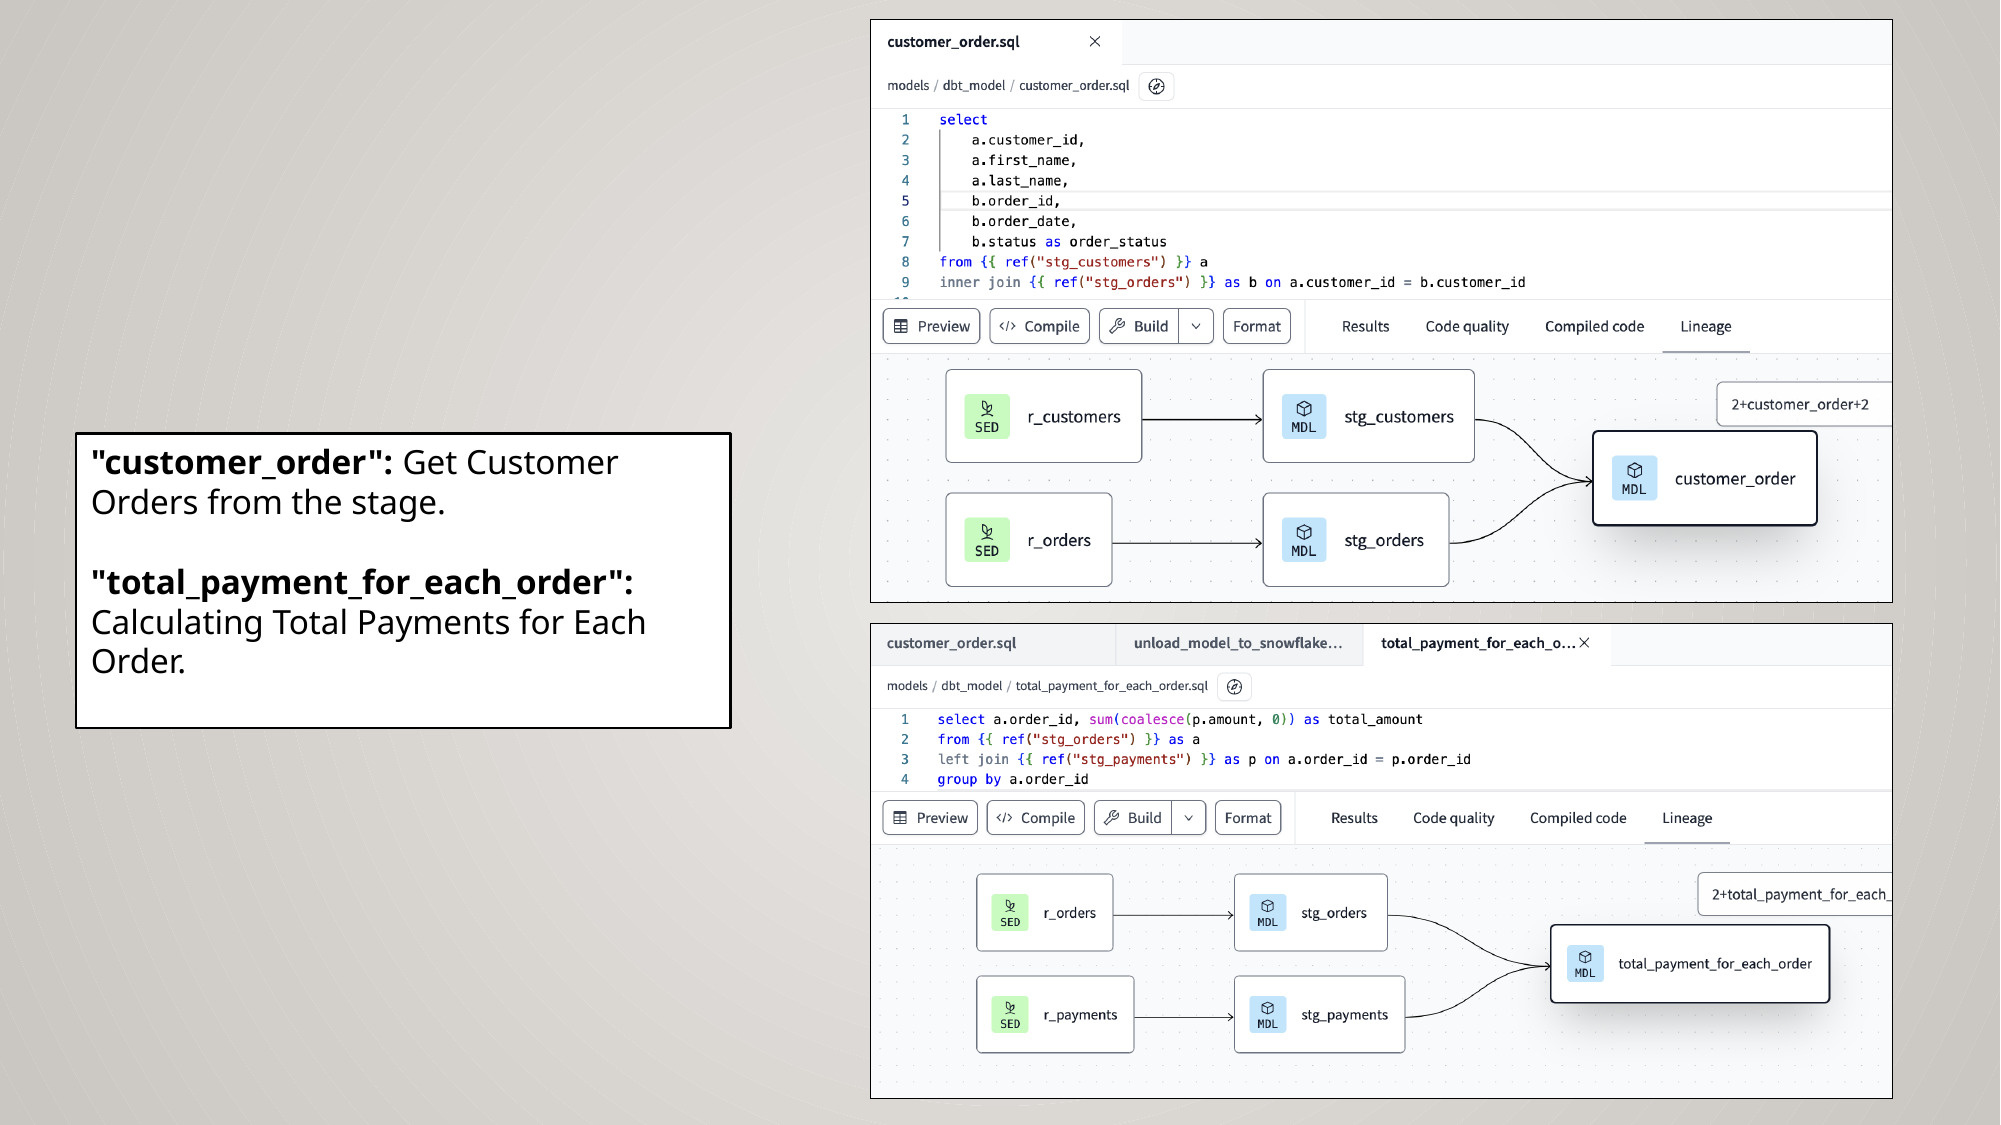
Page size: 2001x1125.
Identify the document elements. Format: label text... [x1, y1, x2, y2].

text_box "customer_order": Get Customer Orders from the stage. "total_payment_for_each_order": Calculating Total Payments for Each Order. [75, 432, 732, 729]
picture [869, 623, 1893, 1099]
picture [869, 18, 1893, 603]
